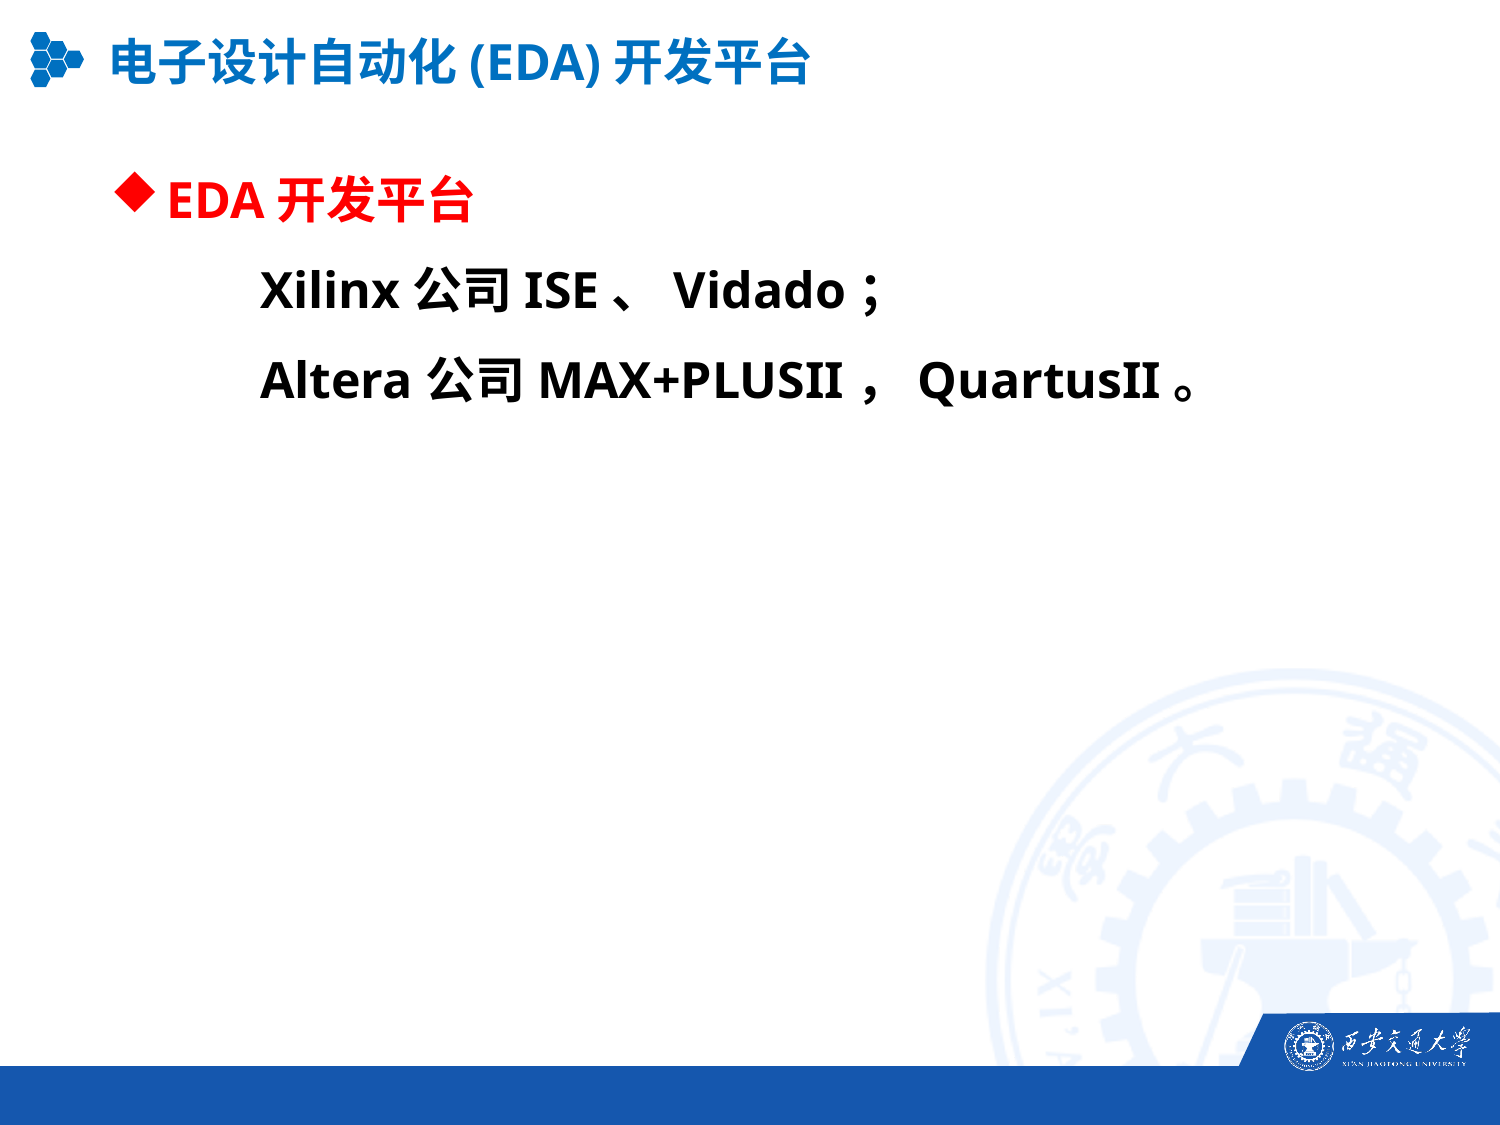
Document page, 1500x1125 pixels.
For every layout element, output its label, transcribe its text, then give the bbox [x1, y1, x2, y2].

text_box 电子设计自动化(EDA)开发平台 [92, 22, 829, 98]
text_box EDA开发平台 Xilinx公司ISE、Vidado； Altera公司MAX+PLUSII，QuartusII。 [95, 130, 1302, 416]
